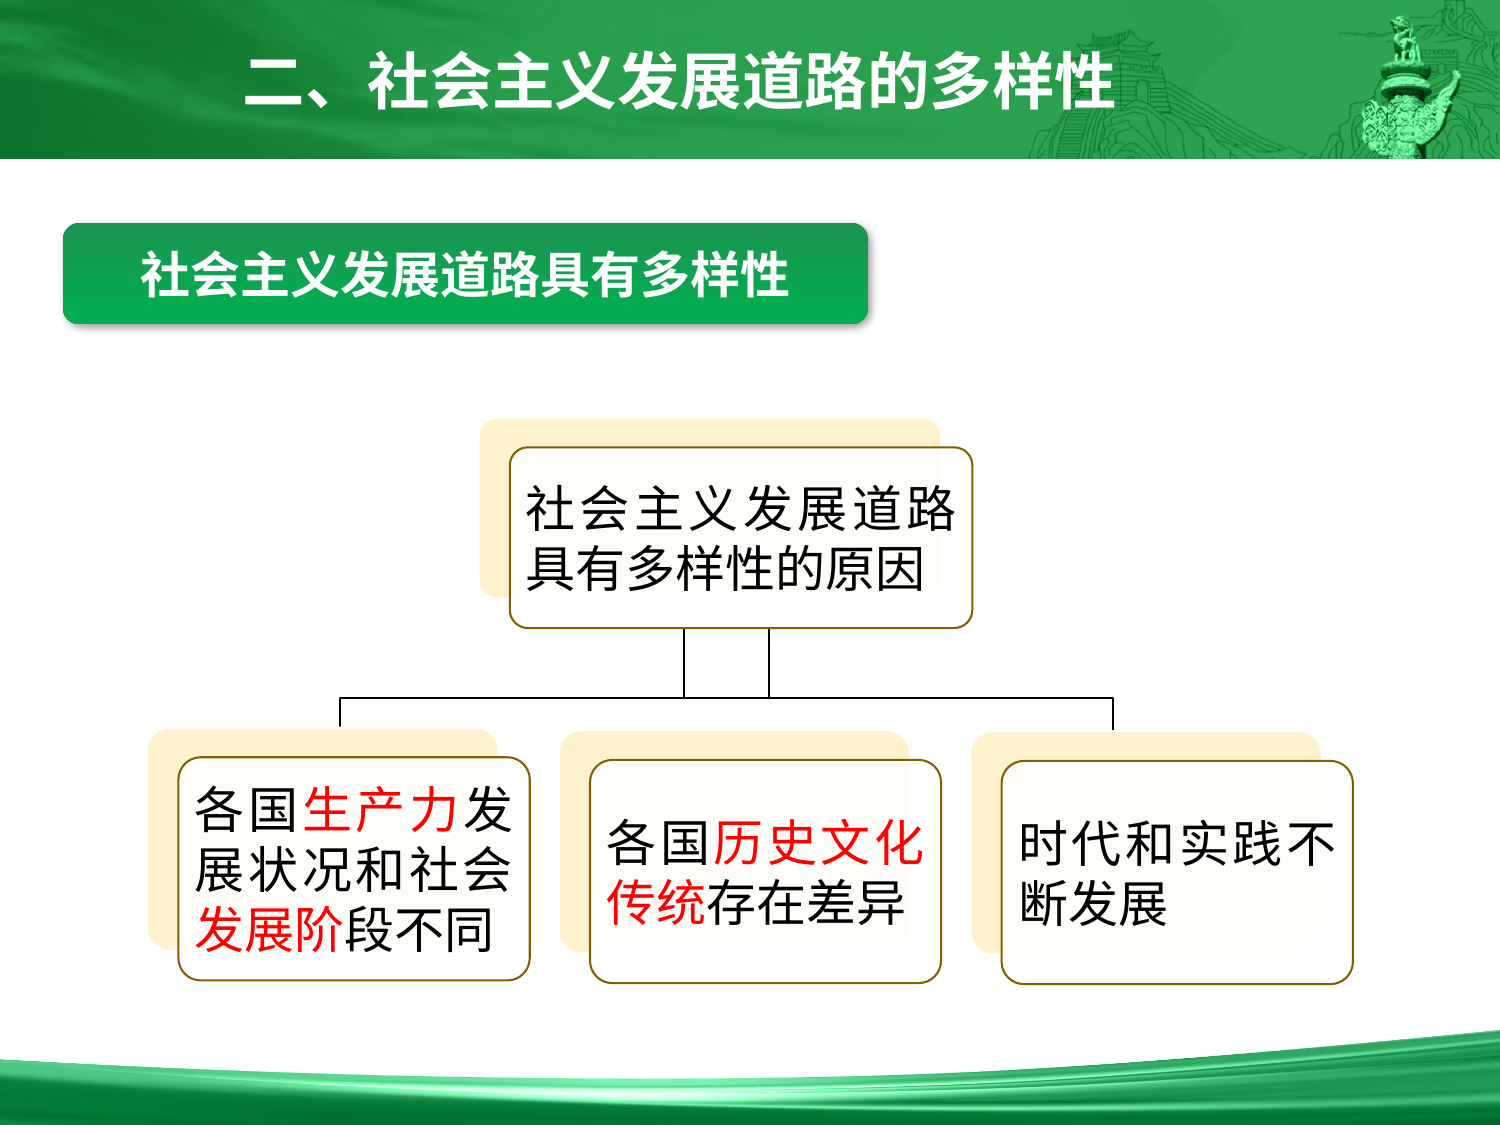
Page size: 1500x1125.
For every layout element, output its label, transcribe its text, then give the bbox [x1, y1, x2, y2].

text_box 社会主义发展道路具有多样性 [62, 222, 869, 325]
picture [0, 1027, 1500, 1125]
text_box 二、社会主义发展道路的多样性 [0, 34, 1361, 125]
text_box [147, 417, 1353, 985]
picture [0, 0, 1500, 159]
